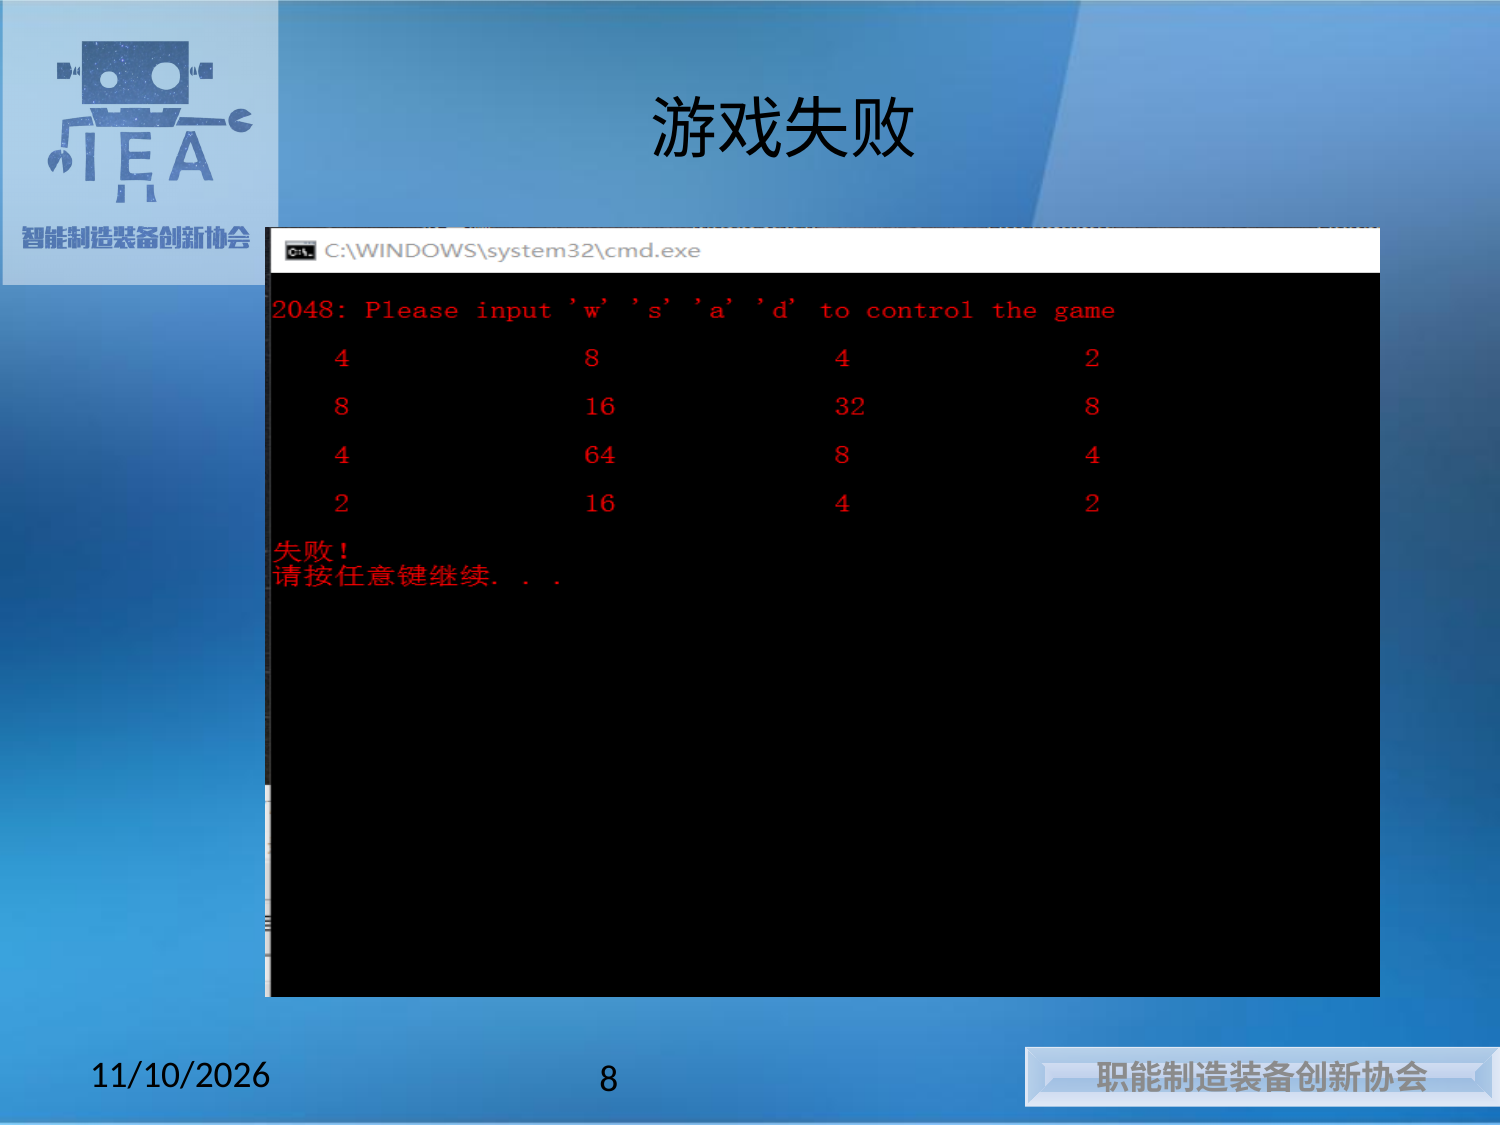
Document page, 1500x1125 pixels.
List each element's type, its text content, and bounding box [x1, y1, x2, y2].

text_box 游戏失败 [635, 78, 933, 173]
slide_number 8 [584, 1046, 935, 1107]
picture [0, 0, 1500, 1125]
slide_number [75, 1042, 425, 1103]
footer 职能制造装备创新协会 [1025, 1046, 1500, 1107]
